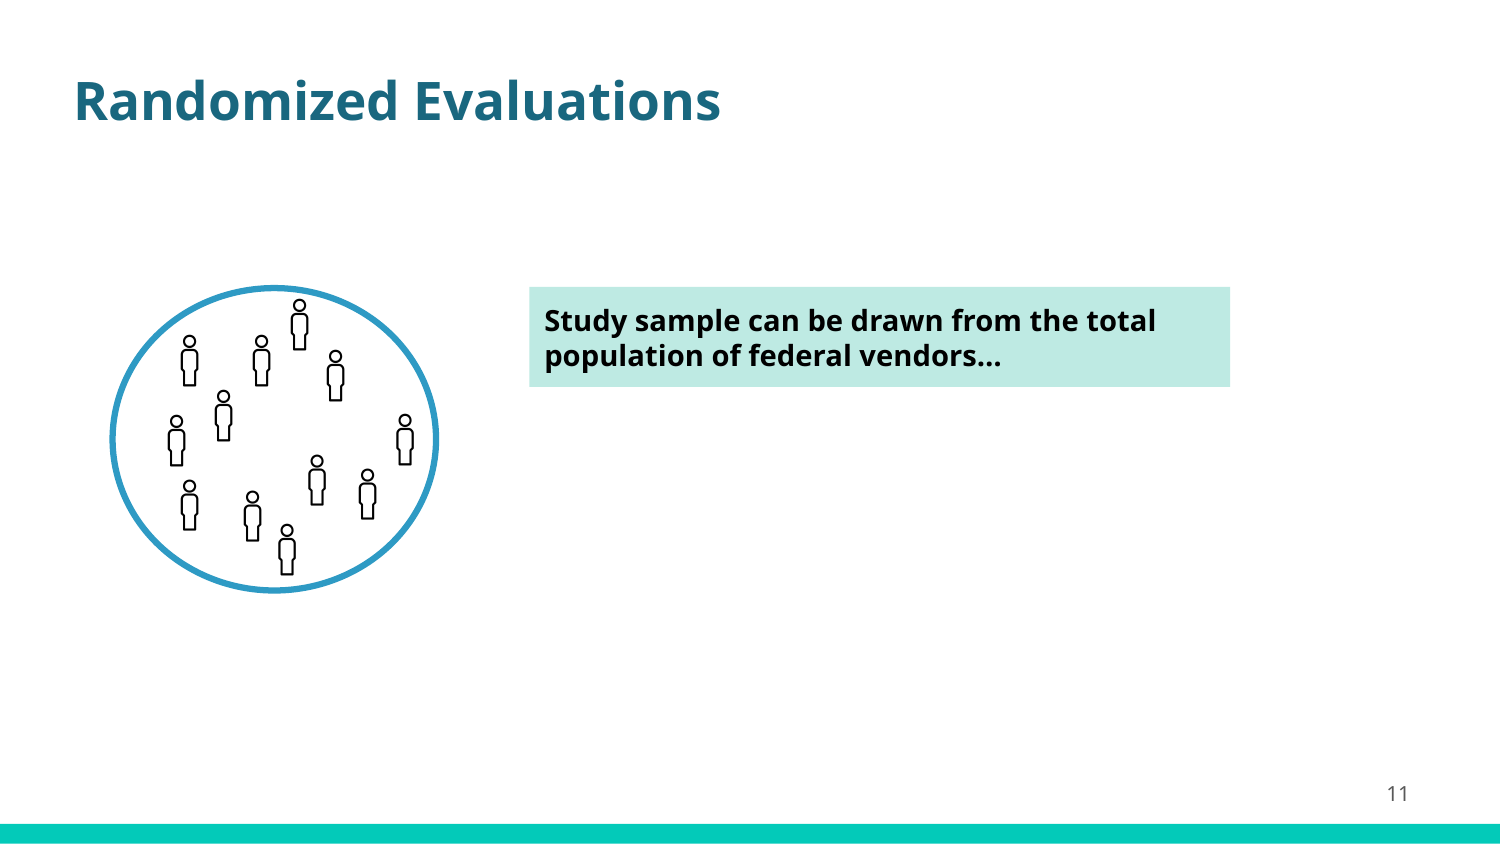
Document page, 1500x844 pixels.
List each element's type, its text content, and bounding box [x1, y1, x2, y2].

slide_number 11 [1335, 764, 1425, 824]
text_box Study sample can be drawn from the total population of federal vendors… [529, 286, 1231, 387]
title Randomized Evaluations 1 [58, 52, 1425, 147]
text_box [112, 286, 444, 591]
